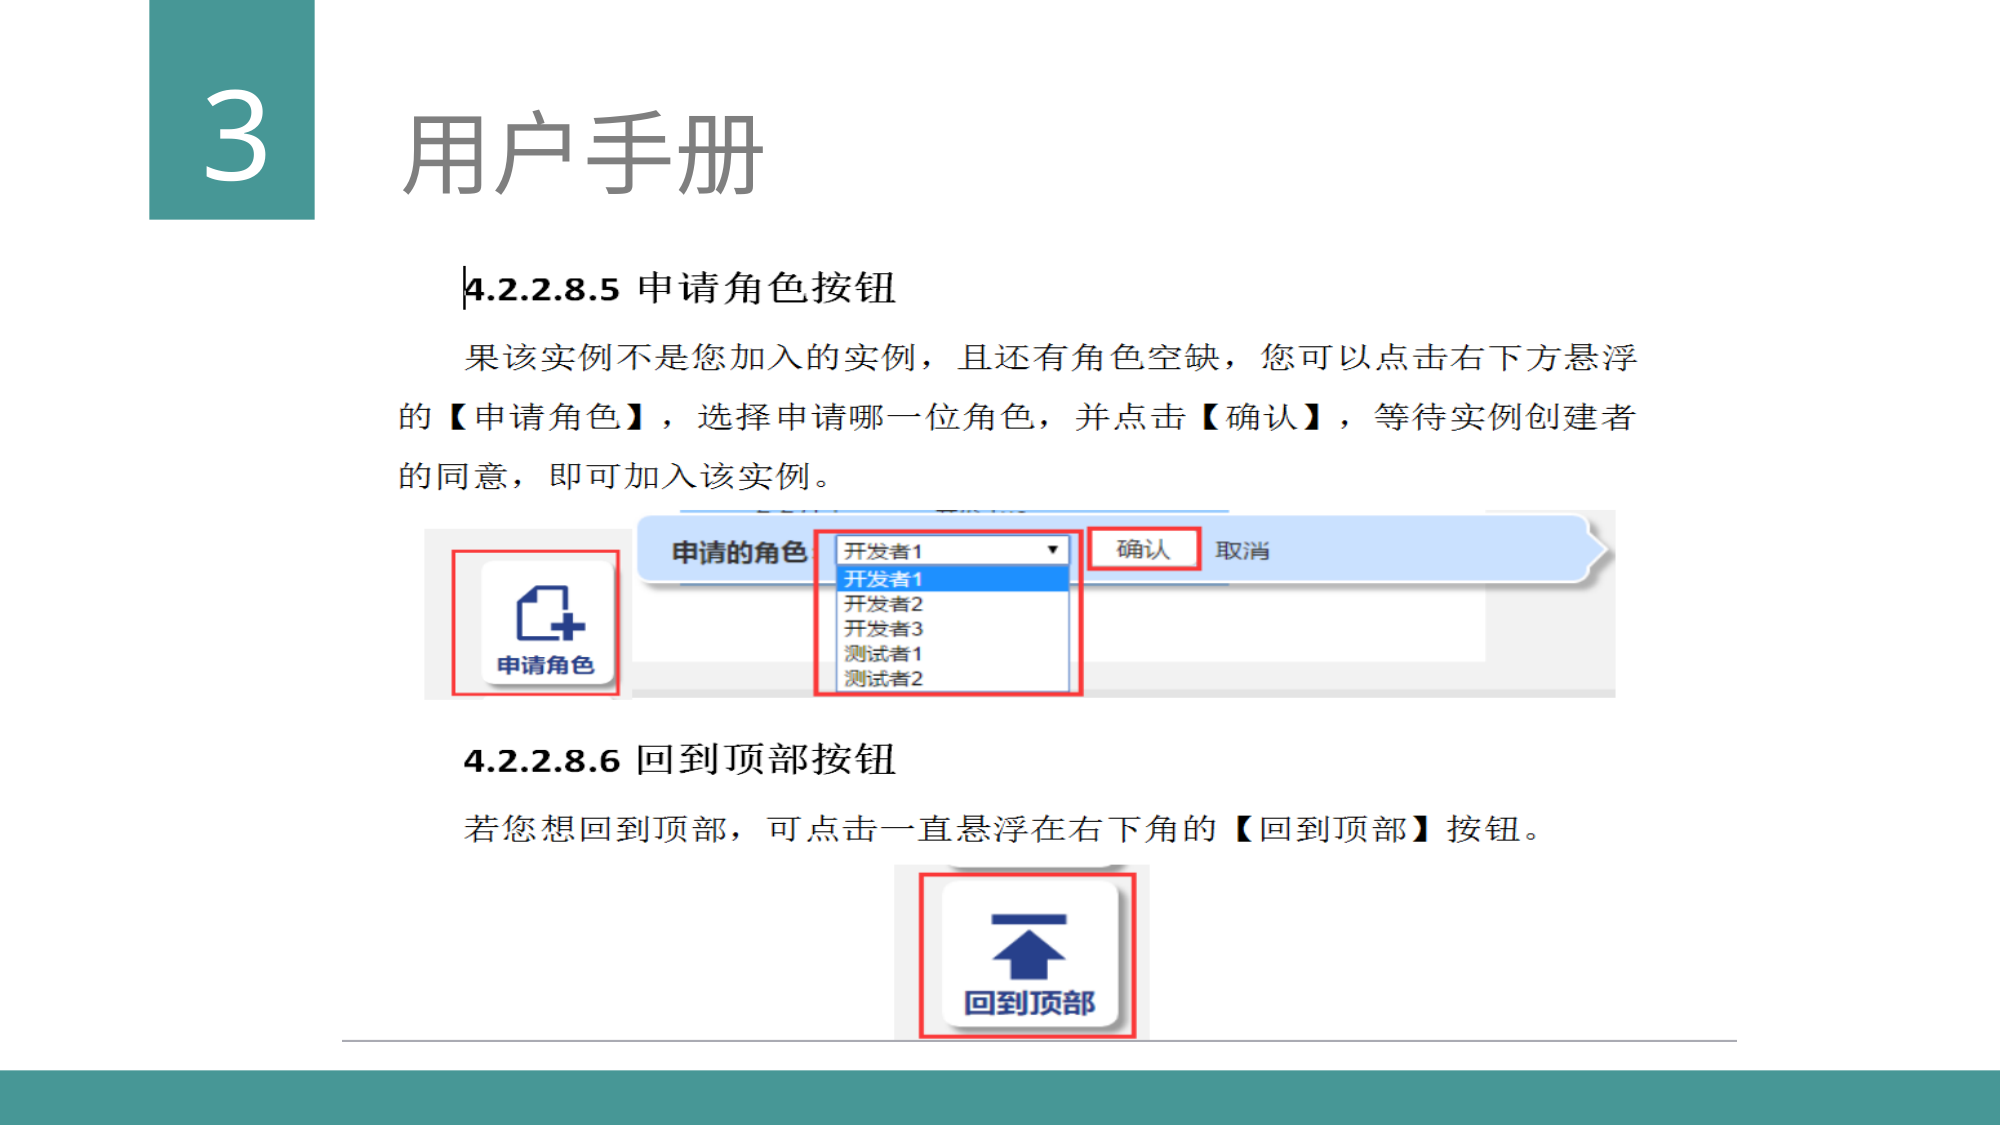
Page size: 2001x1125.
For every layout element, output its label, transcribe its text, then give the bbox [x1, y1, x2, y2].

text_box [149, 0, 315, 220]
text_box [0, 1070, 2000, 1125]
picture [342, 243, 1737, 1042]
text_box 用户手册 [385, 88, 1426, 214]
text_box 3 [154, 48, 320, 213]
